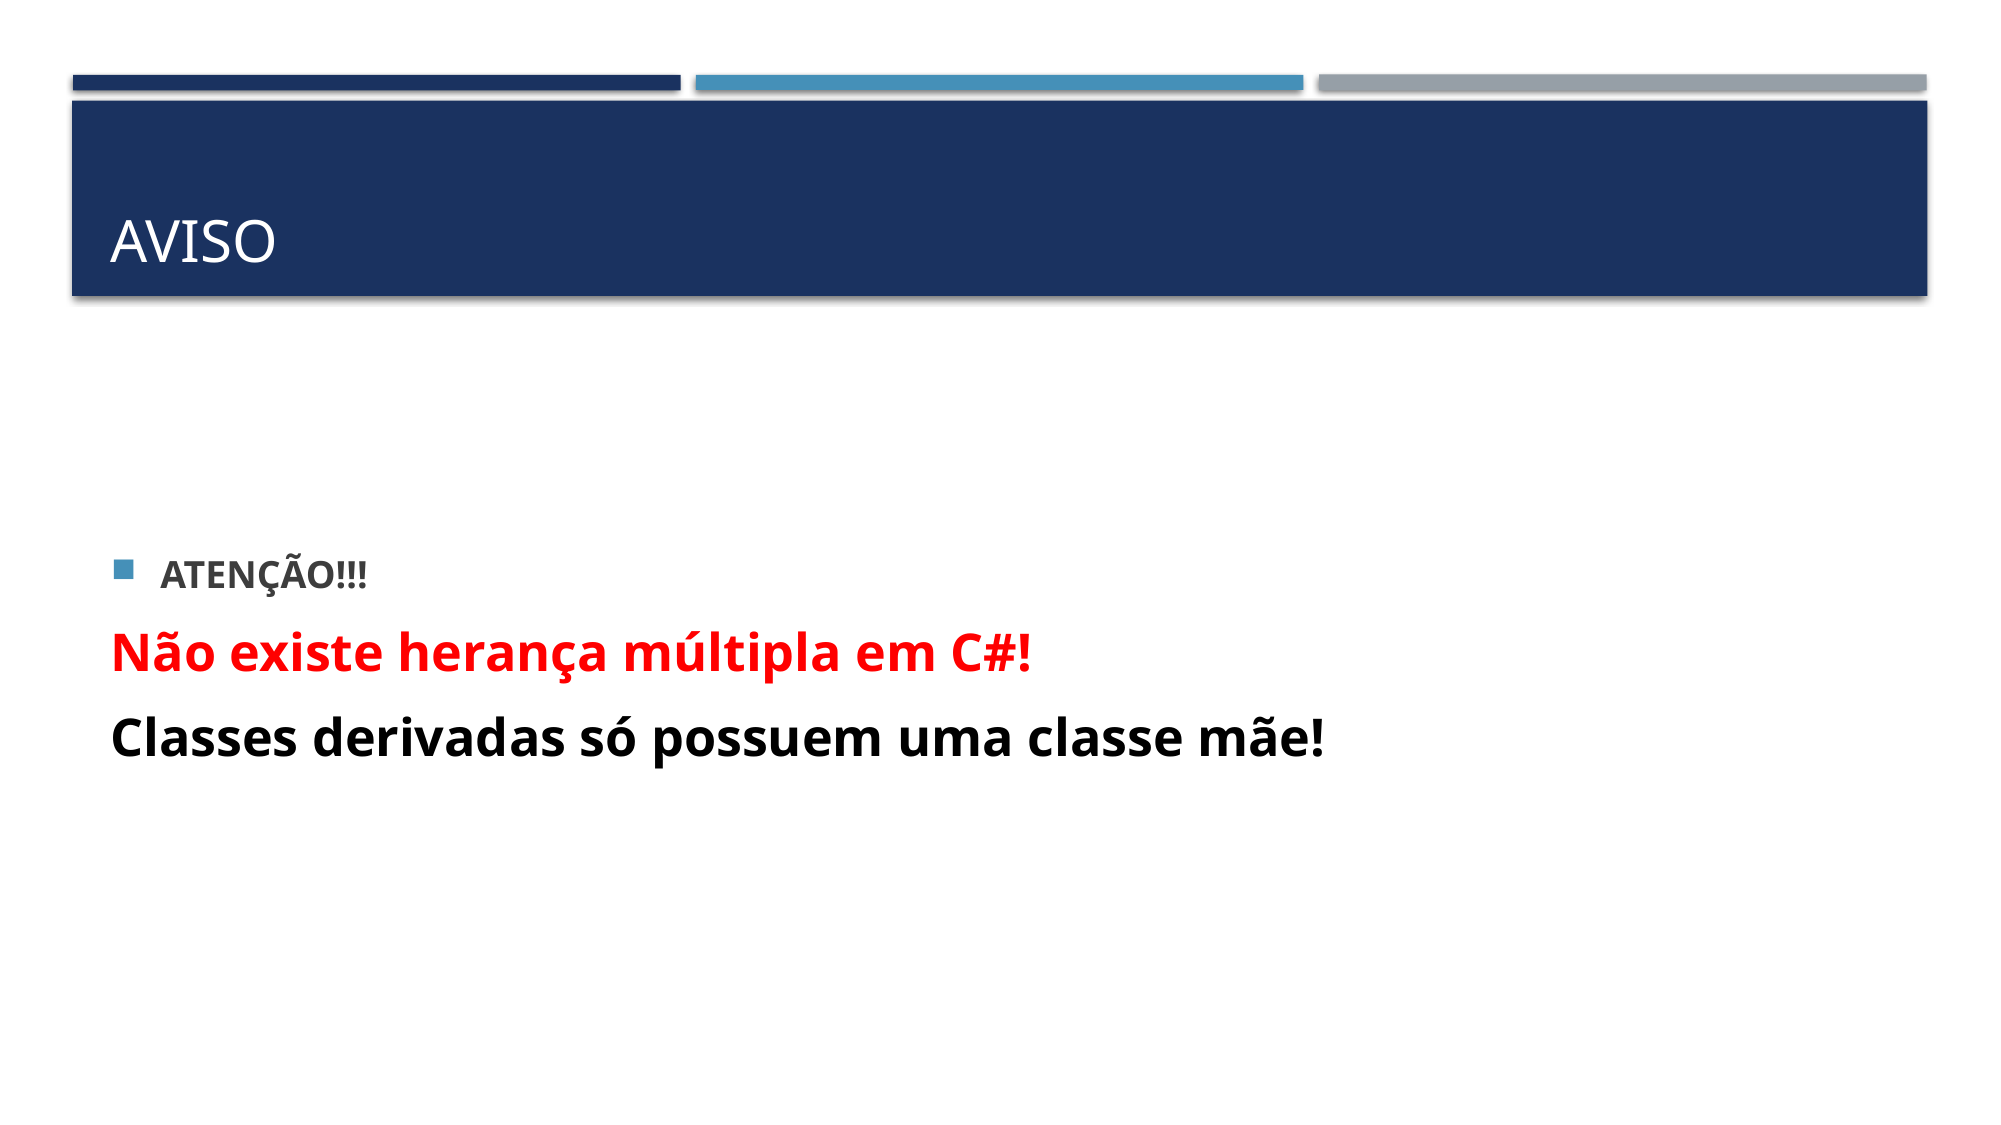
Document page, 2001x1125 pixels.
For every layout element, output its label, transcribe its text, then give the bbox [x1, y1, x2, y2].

title AVISO [95, 115, 1905, 282]
list ATENÇÃO!!! Não existe herança múltipla em C#! Classes derivadas só possuem uma classe mãe! [95, 357, 1905, 962]
